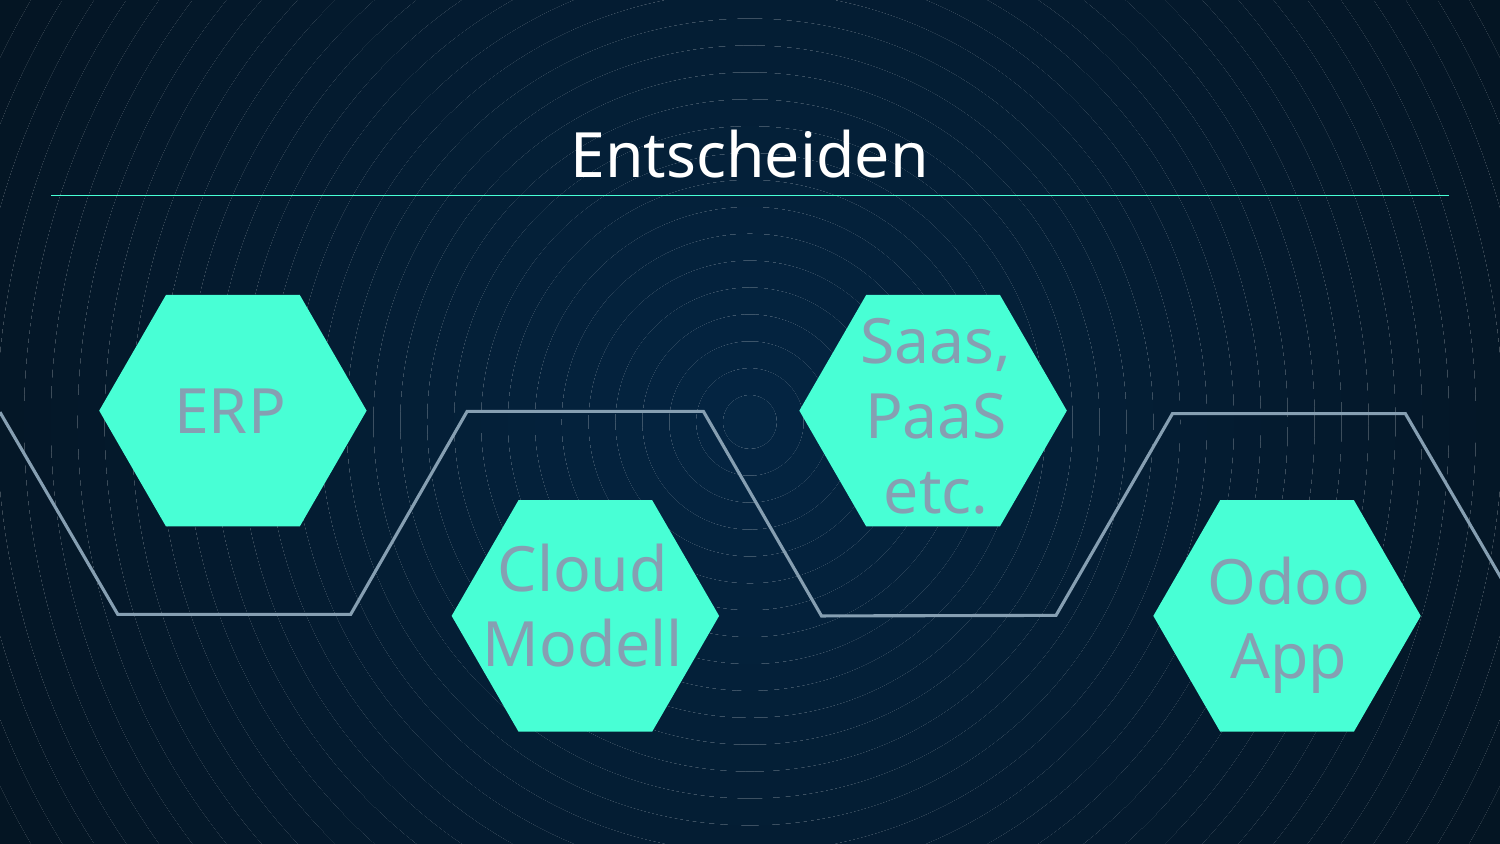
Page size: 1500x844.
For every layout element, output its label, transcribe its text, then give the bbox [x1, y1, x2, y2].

text_box Saas, PaaS etc. [828, 286, 1045, 292]
title Entscheiden [51, 105, 1449, 195]
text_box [0, 294, 1500, 733]
title Entscheiden [51, 202, 1449, 206]
